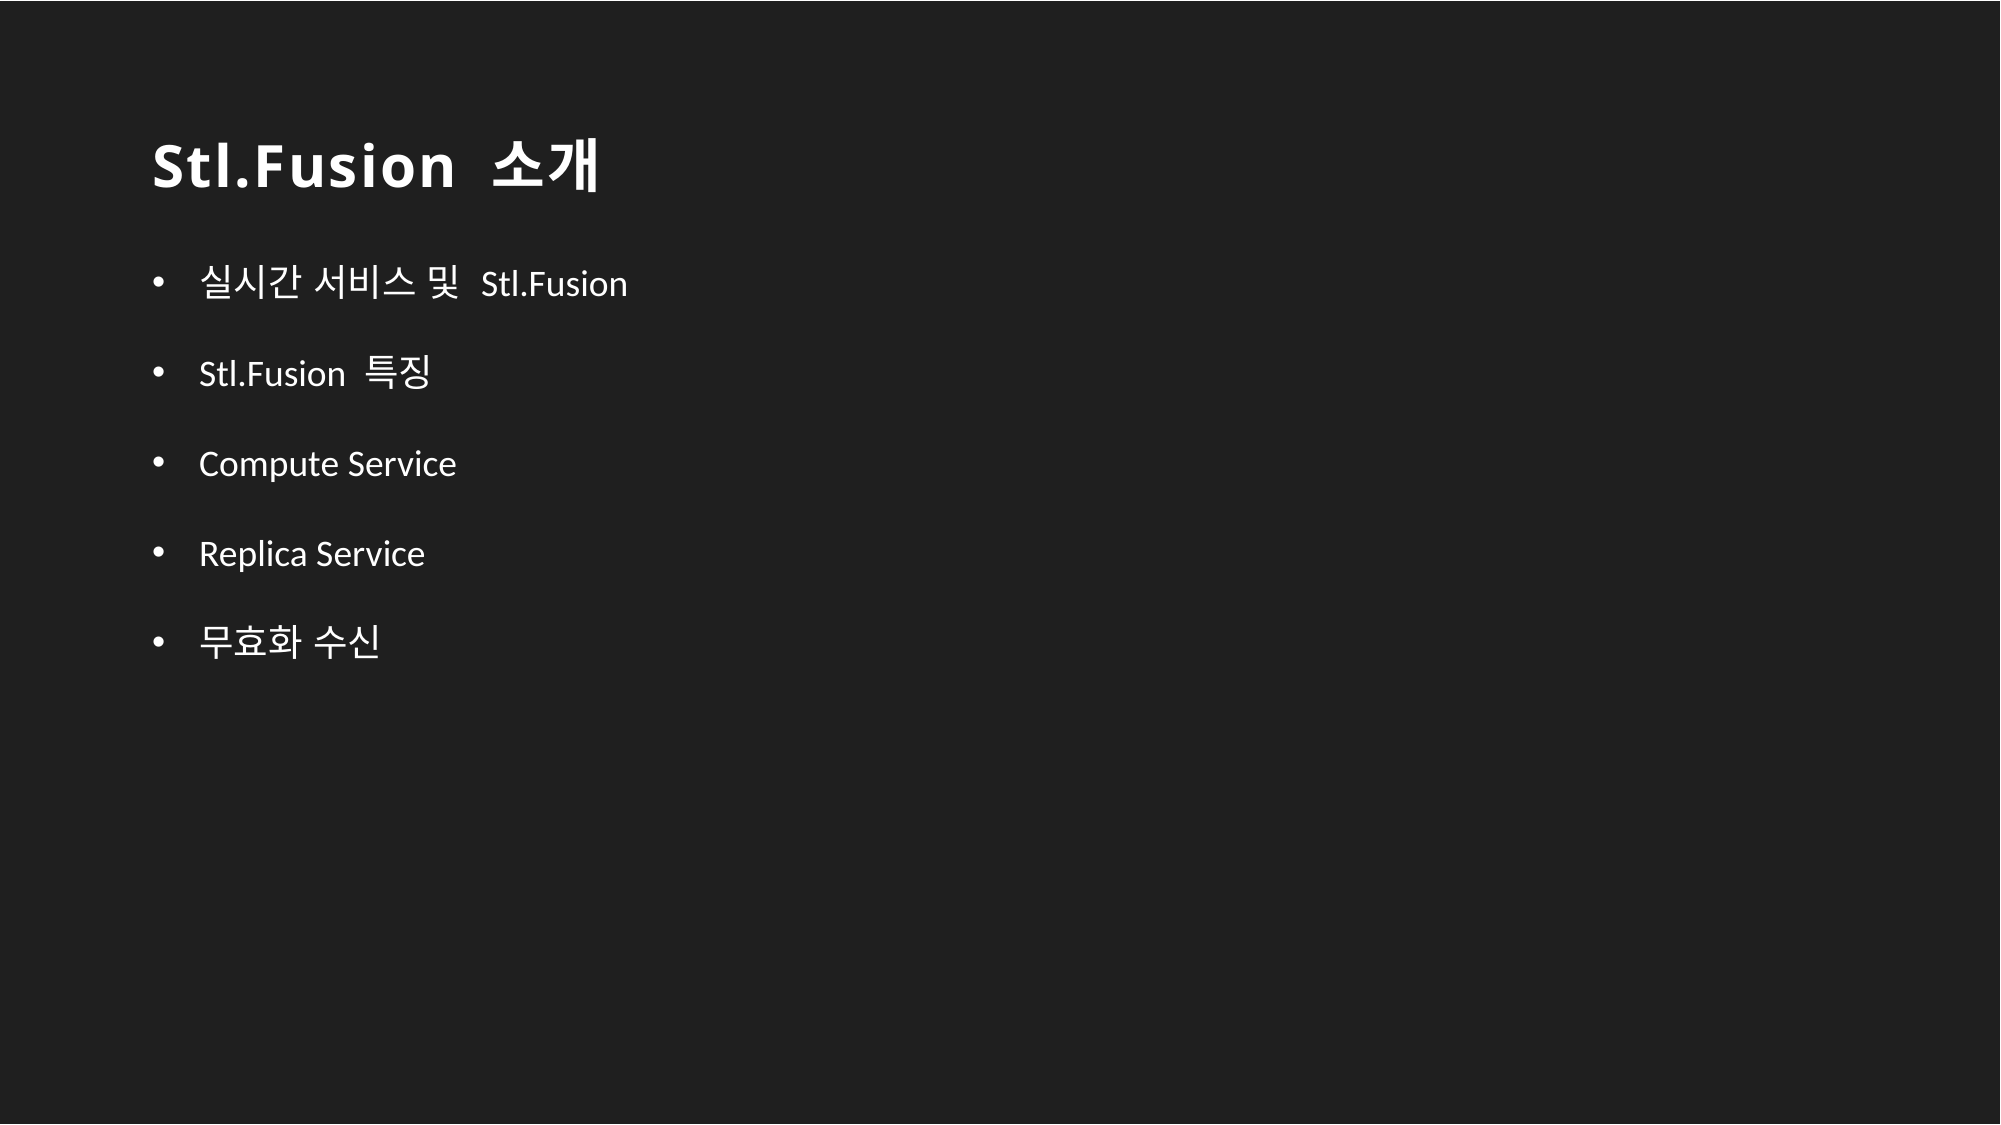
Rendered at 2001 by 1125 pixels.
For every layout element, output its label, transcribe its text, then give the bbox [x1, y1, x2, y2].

text_box 실시간 서비스 및 Stl.Fusion Stl.Fusion 특징 Compute Service Replica Service 무효화 수신 [137, 251, 1863, 1052]
title Stl.Fusion 소개 [137, 59, 1863, 251]
picture [0, 1, 2000, 1124]
